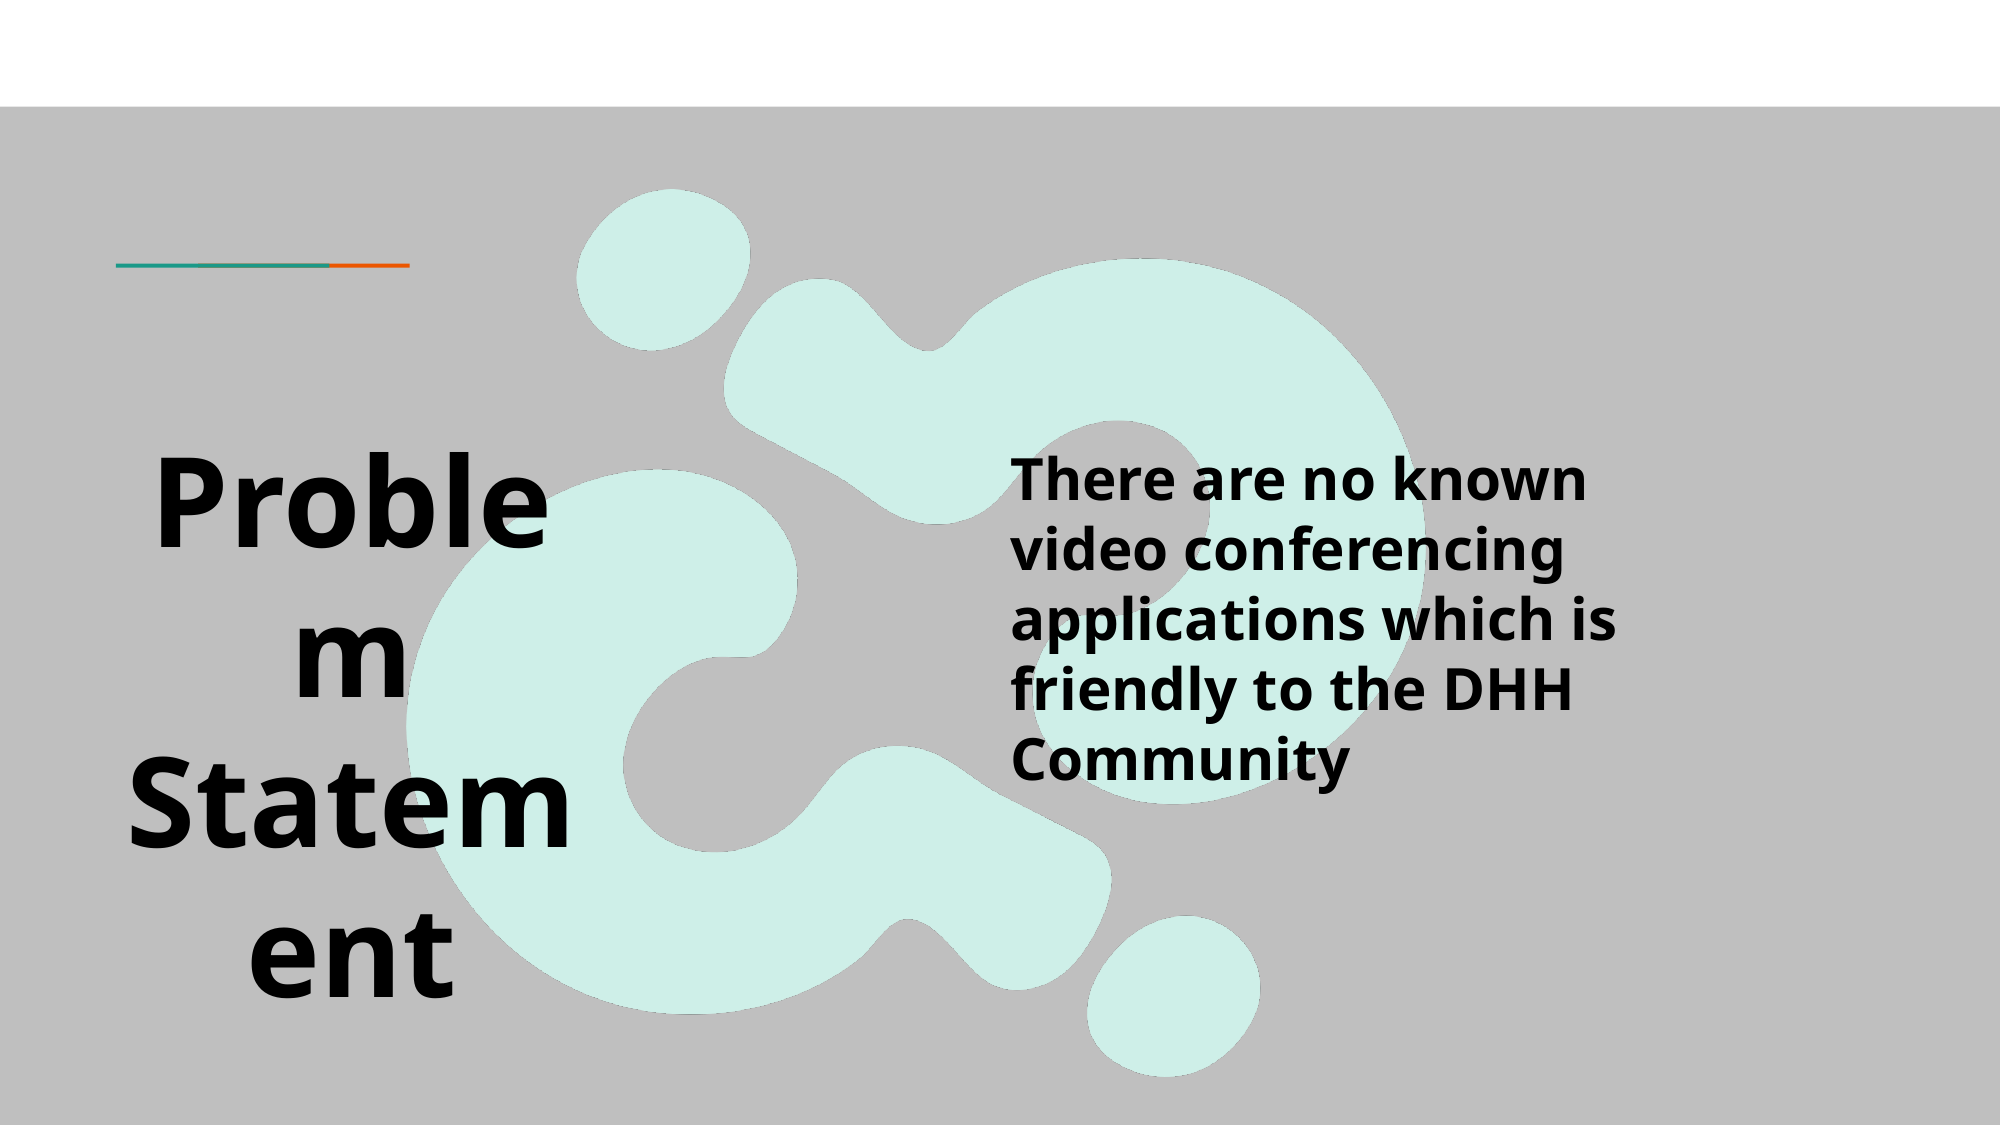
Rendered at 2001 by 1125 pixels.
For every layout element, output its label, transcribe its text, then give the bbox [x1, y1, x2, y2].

text_box There are no known video conferencing applications which is friendly to the DHH Community [1430, 435, 1746, 800]
picture [406, 189, 1426, 1078]
text_box Problem Statement [82, 414, 401, 1030]
